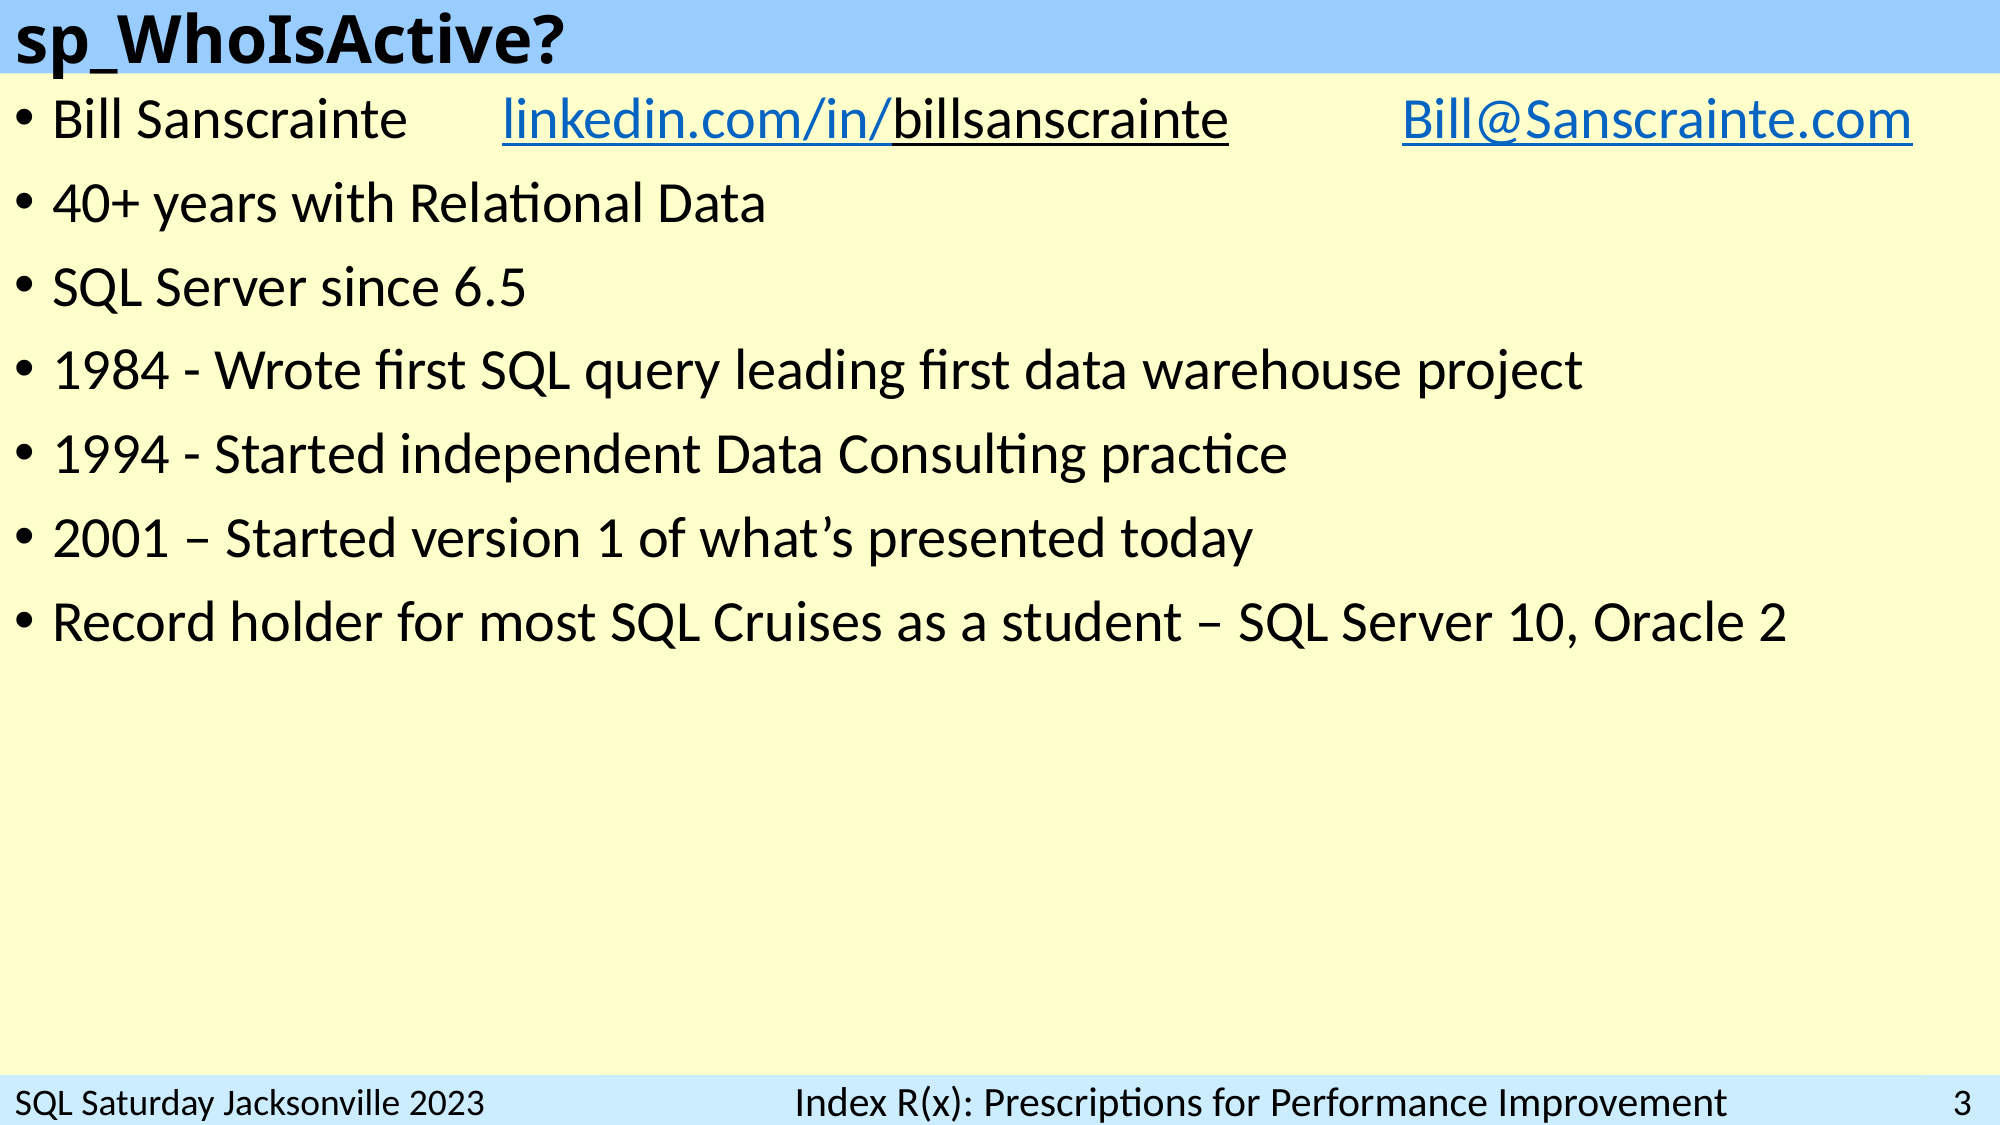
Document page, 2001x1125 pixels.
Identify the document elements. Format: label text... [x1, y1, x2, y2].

list Bill Sanscrainte linkedin.com/in/billsanscrainte Bill@Sanscrainte.com 40+ years with Relational Data SQL Server since 6.5 1984 - Wrote first SQL query leading first data warehouse project 1994 - Started independent Data Consulting practice 2001 – Started version 1 of what’s presented today Record holder for most SQL Cruises as a student – SQL Server 10, Oracle 2 [0, 74, 2000, 1075]
title sp_WhoIsActive? [0, 0, 2000, 74]
